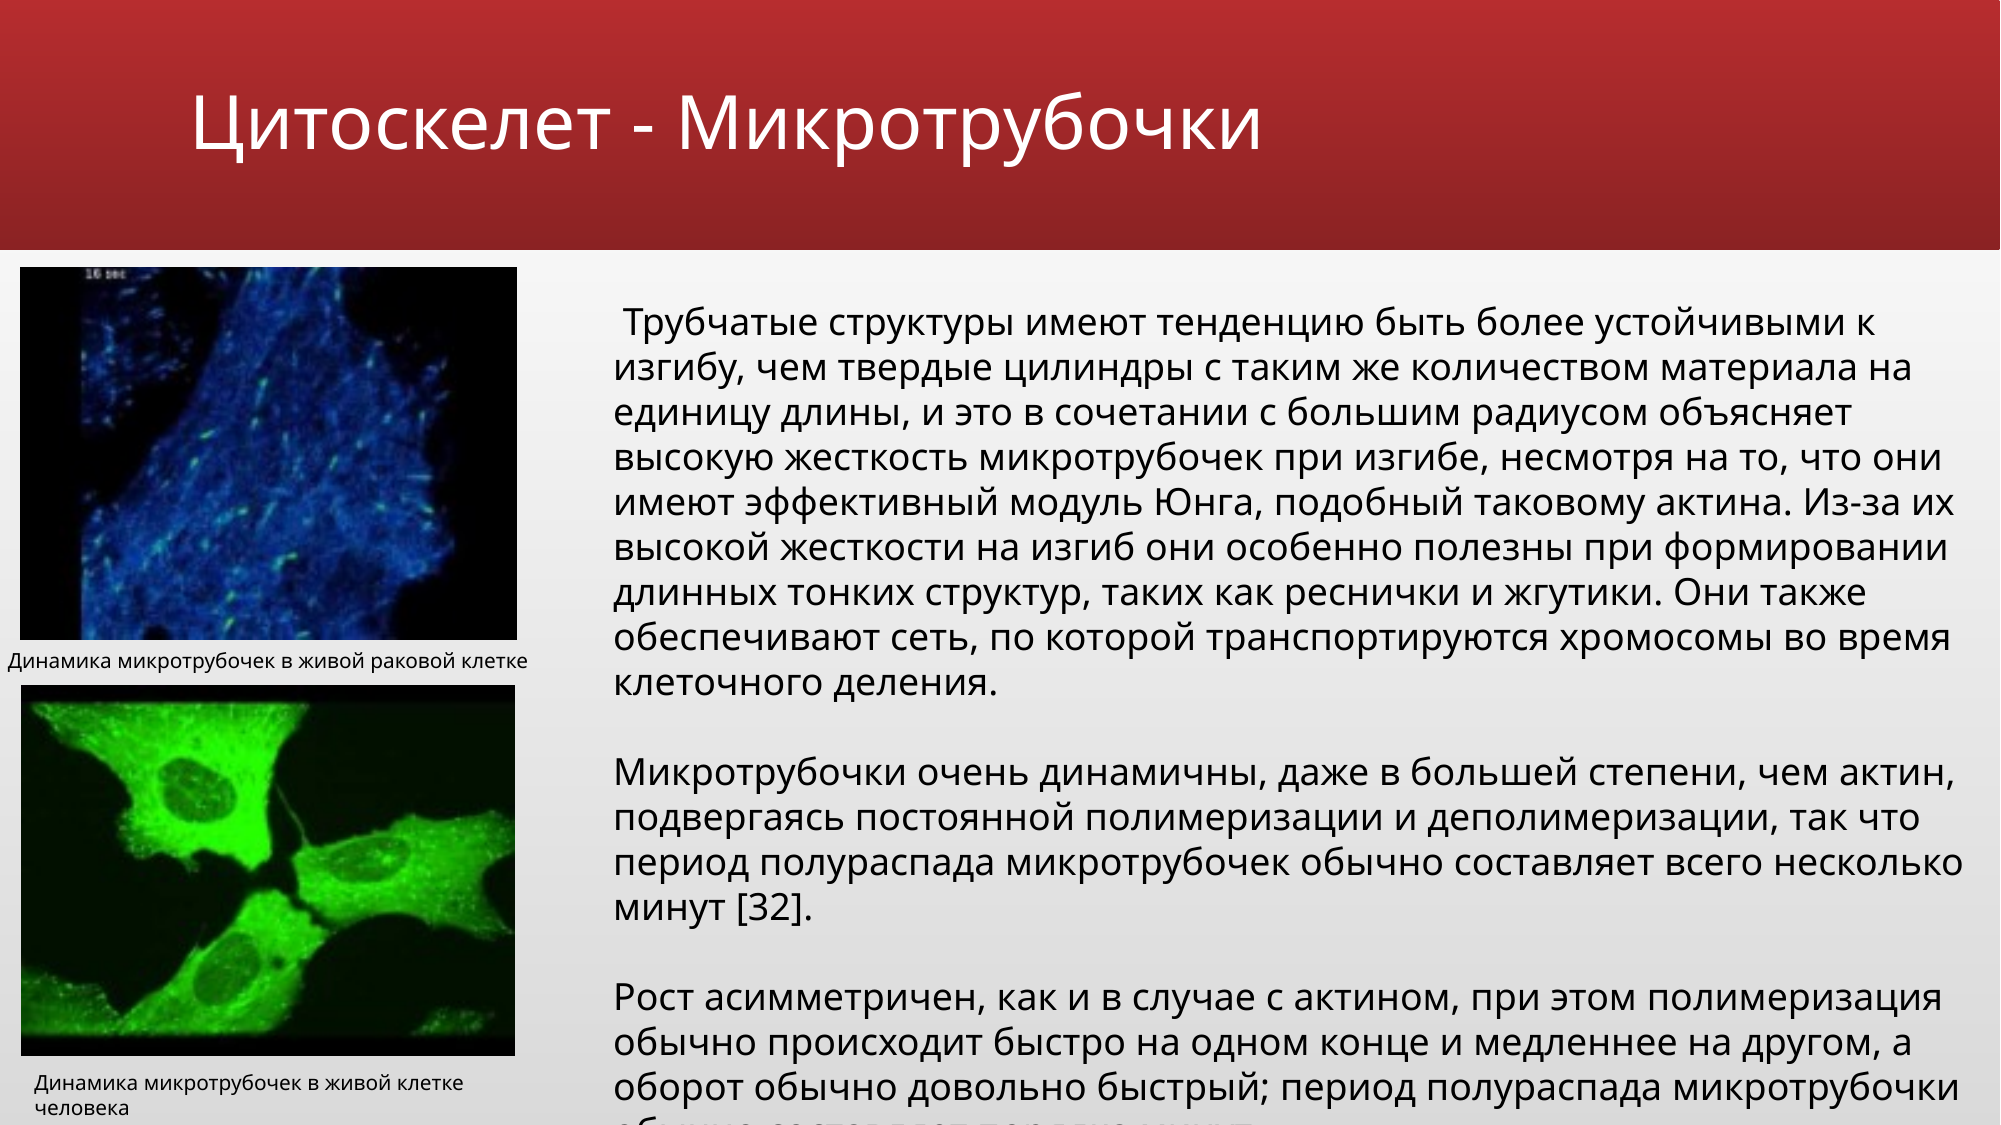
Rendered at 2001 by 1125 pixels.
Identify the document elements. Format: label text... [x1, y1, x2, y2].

text_box Трубчатые структуры имеют тенденцию быть более устойчивыми к изгибу, чем твердые цилиндры с таким же количеством материала на единицу длины, и это в сочетании с большим радиусом объясняет высокую жесткость микротрубочек при изгибе, несмотря на то, что они имеют эффективный модуль Юнга, подобный таковому актина. Из-за их высокой жесткости на изгиб они особенно полезны при формировании длинных тонких структур, таких как реснички и жгутики. Они также обеспечивают сеть, по которой транспортируются хромосомы во время клеточного деления. Микротрубочки очень динамичны, даже в большей степени, чем актин, подвергаясь постоянной полимеризации и деполимеризации, так что период полураспада микротрубочек обычно составляет всего несколько минут [32]. Рост асимметричен, как и в случае с актином, при этом полимеризация обычно происходит быстро на одном конце и медленнее на другом, а оборот обычно довольно быстрый; период полураспада микротрубочки обычно составляет порядка минут. [598, 290, 1985, 1125]
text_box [19, 267, 518, 641]
text_box Динамика микротрубочек в живой клетке человека [19, 1062, 540, 1125]
title Цитоскелет - Микротрубочки [174, 16, 1825, 234]
text_box Динамика микротрубочек в живой раковой клетке [0, 640, 560, 681]
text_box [20, 684, 516, 1056]
